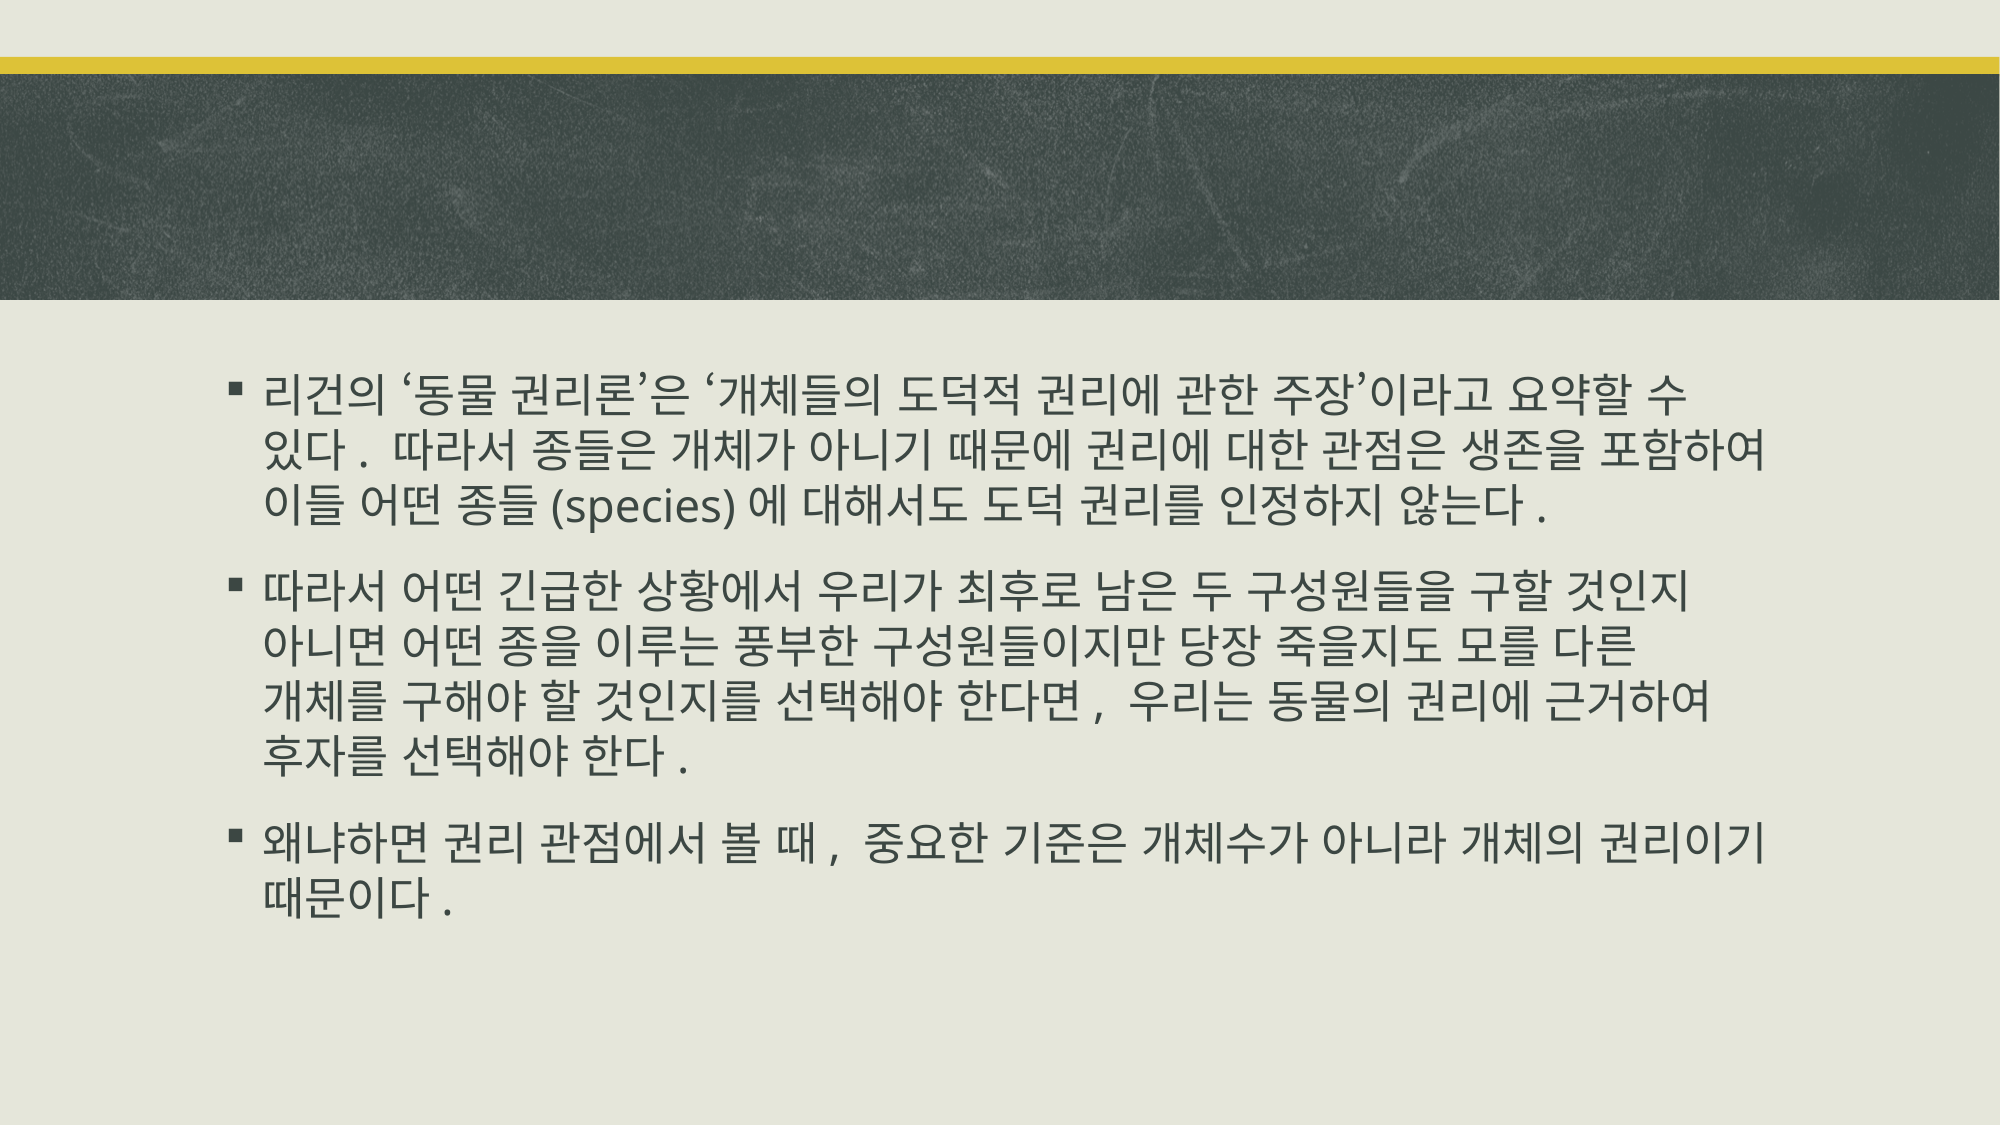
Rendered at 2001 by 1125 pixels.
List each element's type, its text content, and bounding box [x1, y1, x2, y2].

picture [0, 74, 2000, 300]
list 리건의 ‘동물 권리론’은 ‘개체들의 도덕적 권리에 관한 주장’이라고 요약할 수 있다. 따라서 종들은 개체가 아니기 때문에 권리에 대한 관점은 생존을 포함하여 이들 어떤 종들(species)에 대해서도 도덕 권리를 인정하지 않는다. 따라서 어떤 긴급한 상황에서 우리가 최후로 남은 두 구성원들을 구할 것인지 아니면 어떤 종을 이루는 풍부한 구성원들이지만 당장 죽을지도 모를 다른 개체를 구해야 할 것인지를 선택해야 한다면, 우리는 동물의 권리에 근거하여 후자를 선택해야 한다. 왜냐하면 권리 관점에서 볼 때, 중요한 기준은 개체수가 아니라 개체의 권리이기 때문이다. [210, 359, 1790, 1014]
